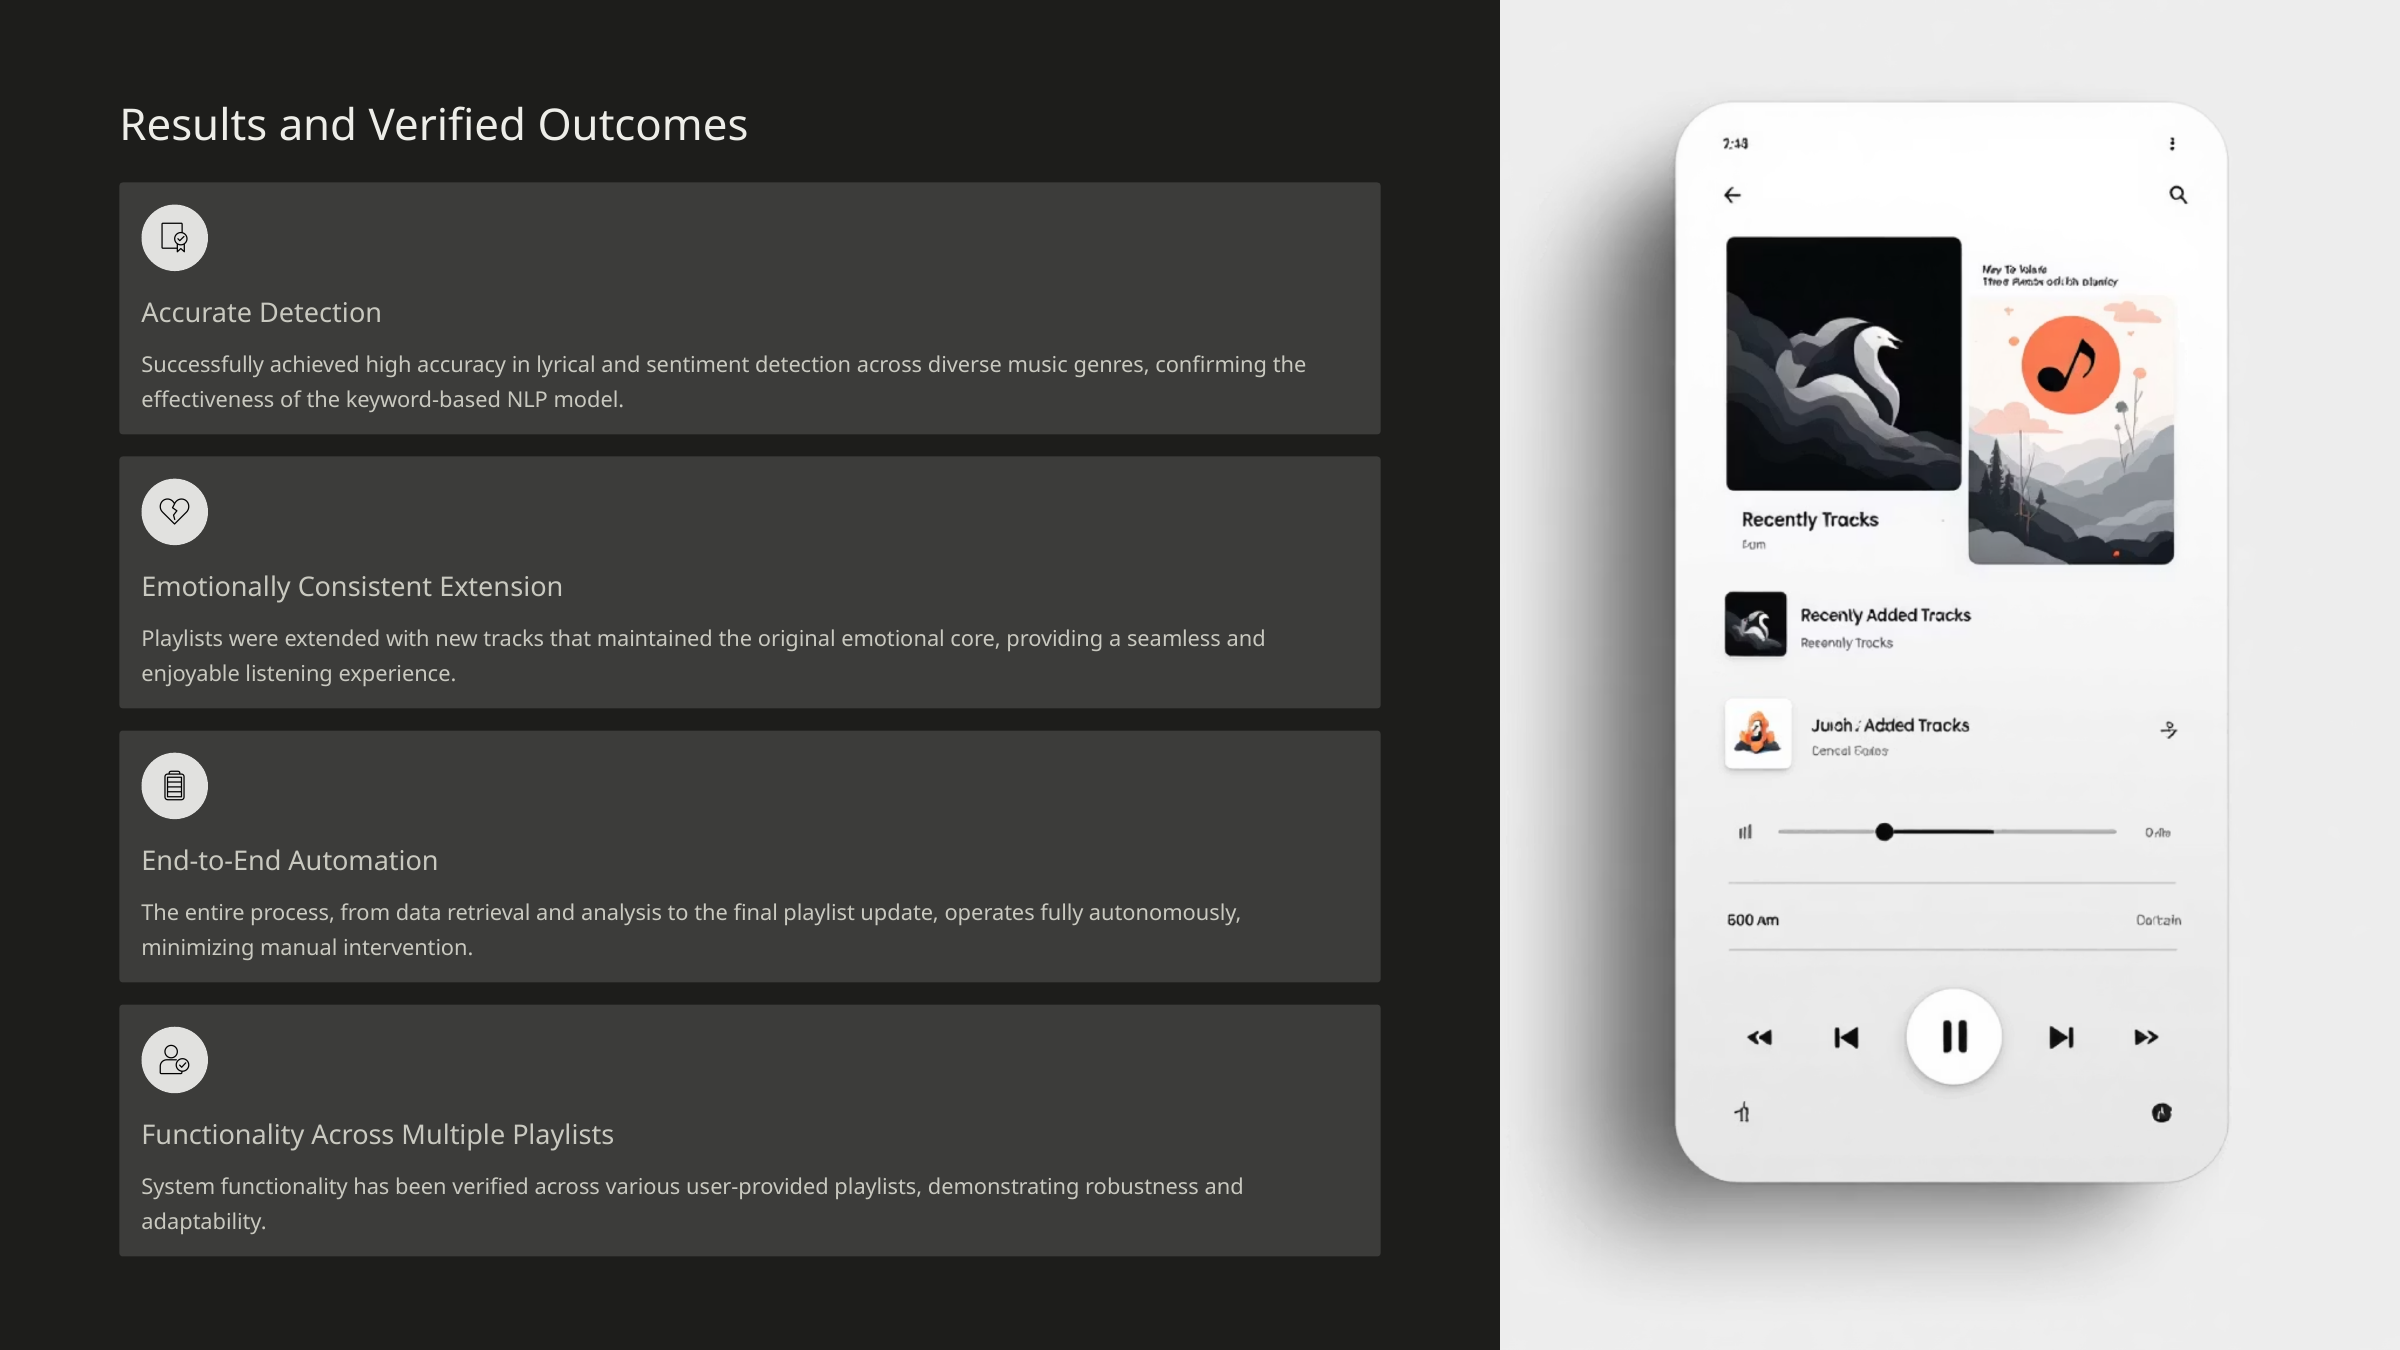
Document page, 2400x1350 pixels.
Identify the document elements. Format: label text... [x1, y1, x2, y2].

text_box [141, 752, 208, 820]
text_box [141, 1026, 208, 1094]
text_box Emotionally Consistent Extension [141, 567, 616, 602]
text_box [119, 730, 1381, 983]
text_box The entire process, from data retrieval and analysis to the final playlist update, operates fully autonomously, minimizing manual intervention. [141, 889, 1359, 961]
picture [159, 496, 190, 527]
text_box Functionality Across Multiple Playlists [141, 1115, 674, 1150]
text_box Results and Verified Outcomes [119, 93, 808, 150]
text_box [119, 456, 1381, 709]
picture [159, 1044, 190, 1075]
text_box [119, 1004, 1381, 1257]
picture [1499, 0, 2400, 1350]
text_box System functionality has been verified across various user-provided playlists, demonstrating robustness and adaptability. [141, 1163, 1359, 1235]
text_box Playlists were extended with new tracks that maintained the original emotional core, providing a seamless and enjoyable listening experience. [141, 615, 1359, 687]
text_box End-to-End Automation [141, 841, 477, 876]
picture [159, 222, 190, 253]
text_box [141, 204, 208, 272]
text_box Successfully achieved high accuracy in lyrical and sentiment detection across diverse music genres, confirming the effectiveness of the keyword-based NLP model. [141, 341, 1359, 413]
text_box [119, 182, 1381, 435]
text_box [141, 478, 208, 546]
picture [159, 770, 190, 801]
text_box Accurate Detection [141, 293, 419, 328]
